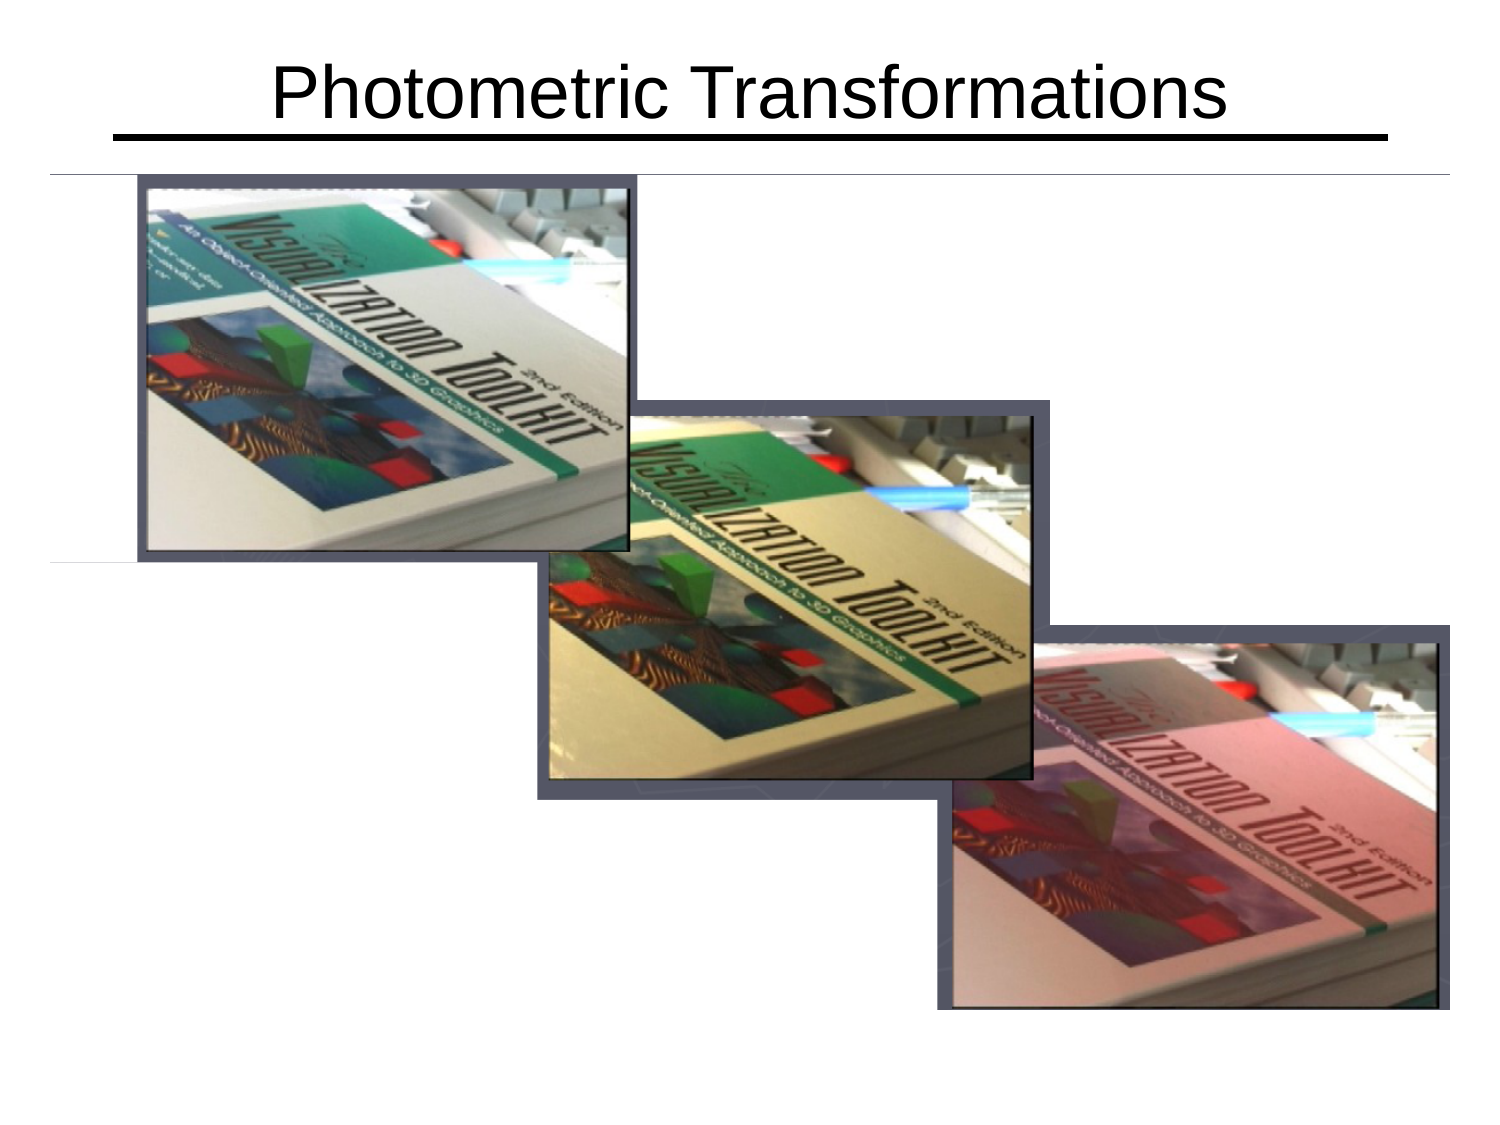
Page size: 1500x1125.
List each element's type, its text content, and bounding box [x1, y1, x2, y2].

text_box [45, 174, 1451, 1013]
title Photometric Transformations [74, 0, 1426, 173]
